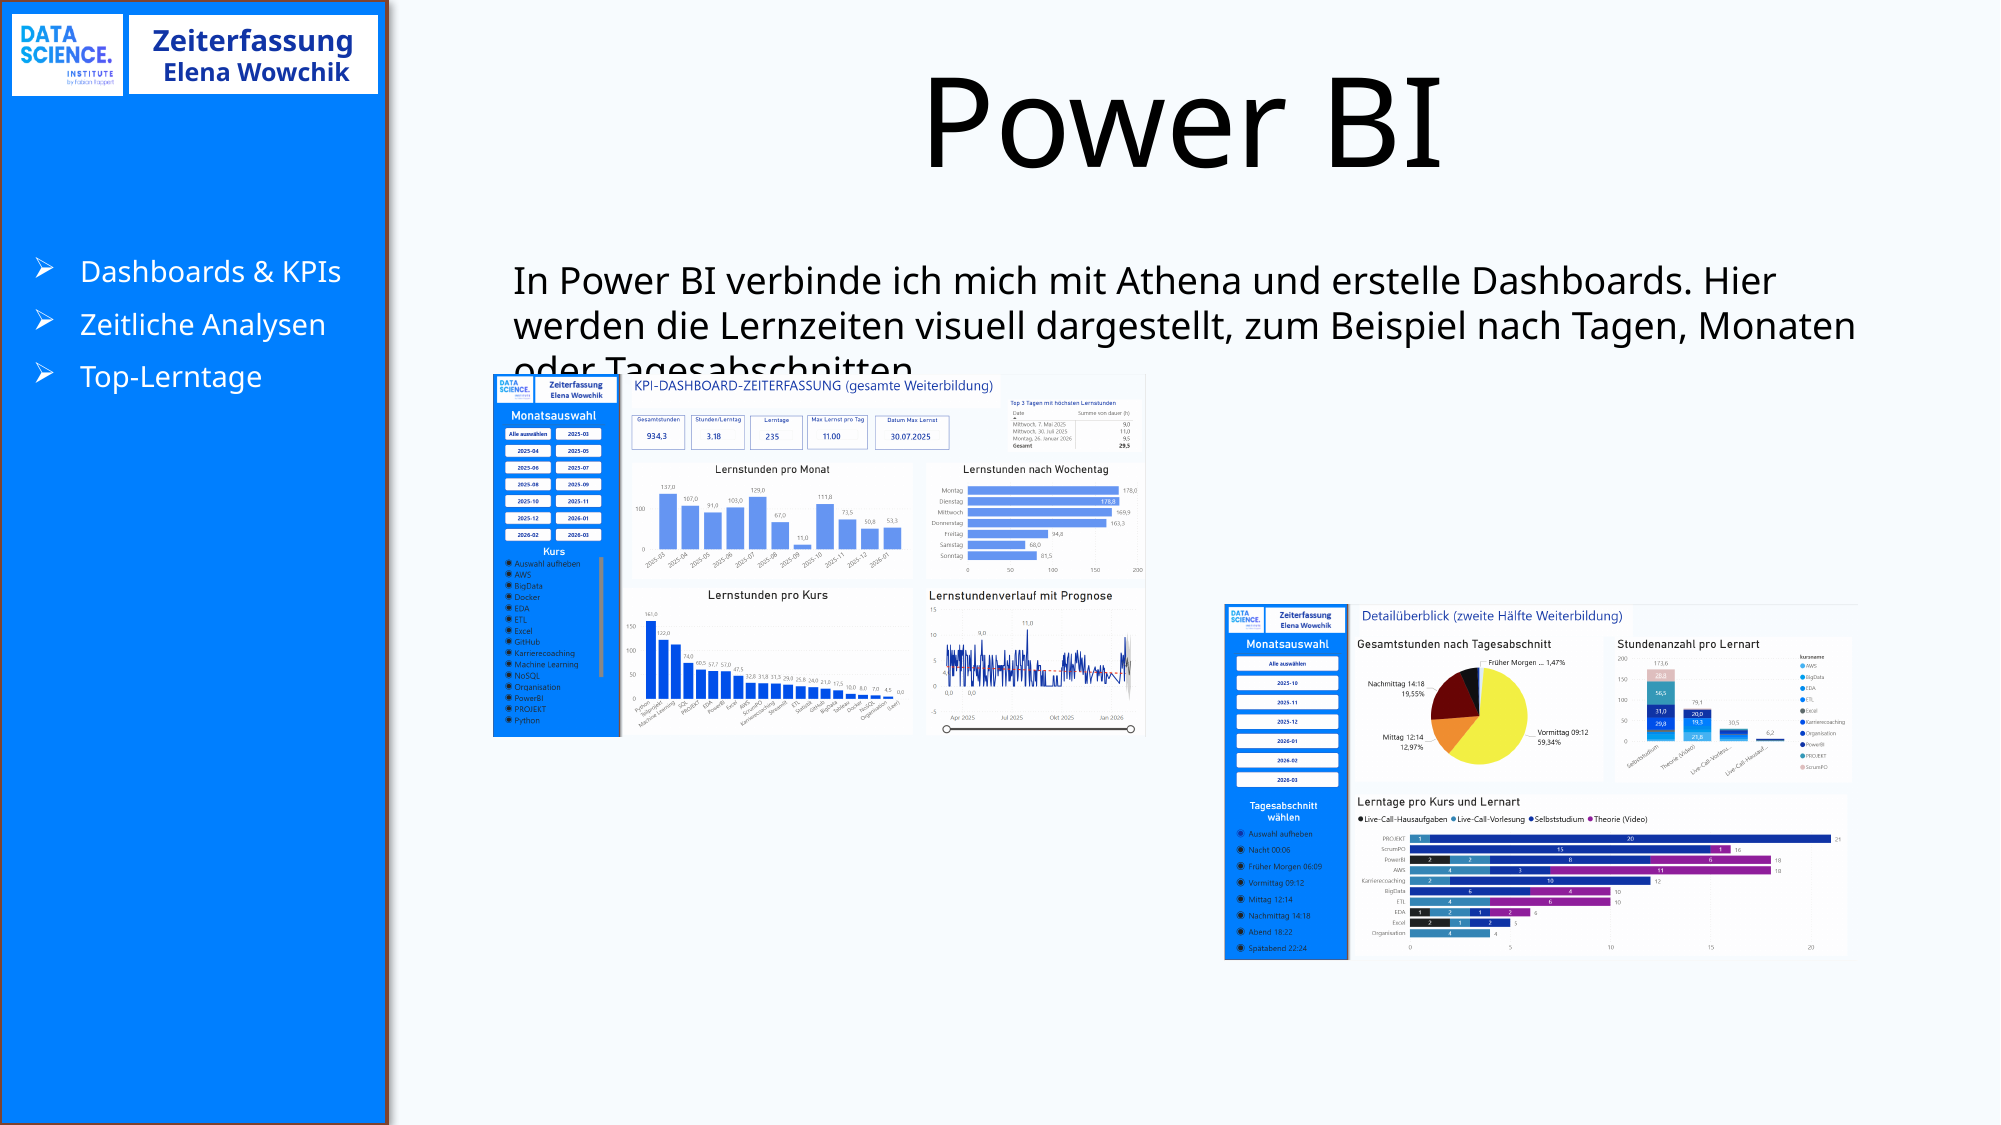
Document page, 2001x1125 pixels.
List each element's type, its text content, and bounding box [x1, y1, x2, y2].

text_box [0, 0, 389, 1125]
text_box Dashboards & KPIs Zeitliche Analysen Top-Lerntage [18, 249, 369, 639]
text_box In Power BI verbinde ich mich mit Athena und erstelle Dashboards. Hier werden die Lernzeiten visuell dargestellt, zum Beispiel nach Tagen, Monaten oder Tagesabschnitten [498, 249, 1880, 400]
text_box Zeiterfassung Elena Wowchik [128, 14, 379, 95]
picture [1224, 604, 1858, 961]
picture [493, 373, 1147, 738]
picture [12, 13, 124, 96]
text_box Power BI [507, 14, 1858, 202]
